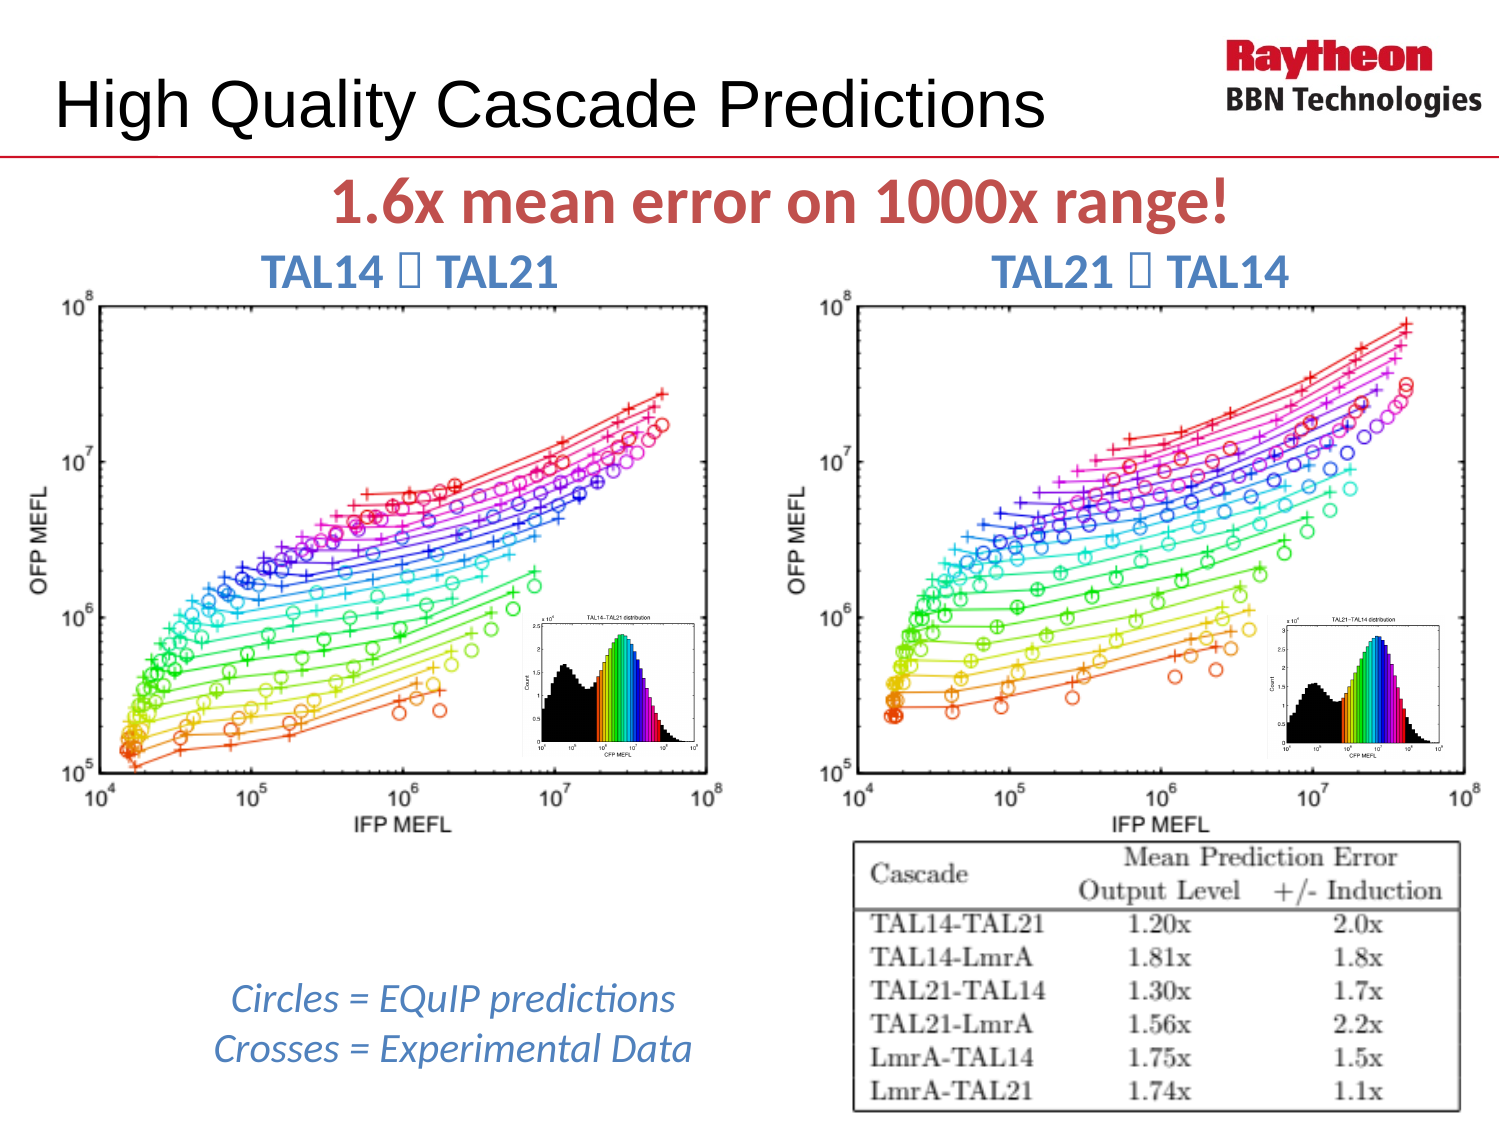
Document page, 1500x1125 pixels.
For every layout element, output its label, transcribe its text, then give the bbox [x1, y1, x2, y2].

text_box TAL14  TAL21 [246, 231, 574, 279]
picture [1222, 36, 1484, 121]
title High Quality Cascade Predictions [39, 44, 1390, 158]
picture [849, 835, 1462, 1113]
text_box Circles = EQuIP predictions Crosses = Experimental Data [178, 963, 729, 1079]
text_box 1.6x mean error on 1000x range! [314, 149, 1247, 245]
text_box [22, 280, 1487, 836]
text_box TAL21  TAL14 [976, 231, 1305, 279]
